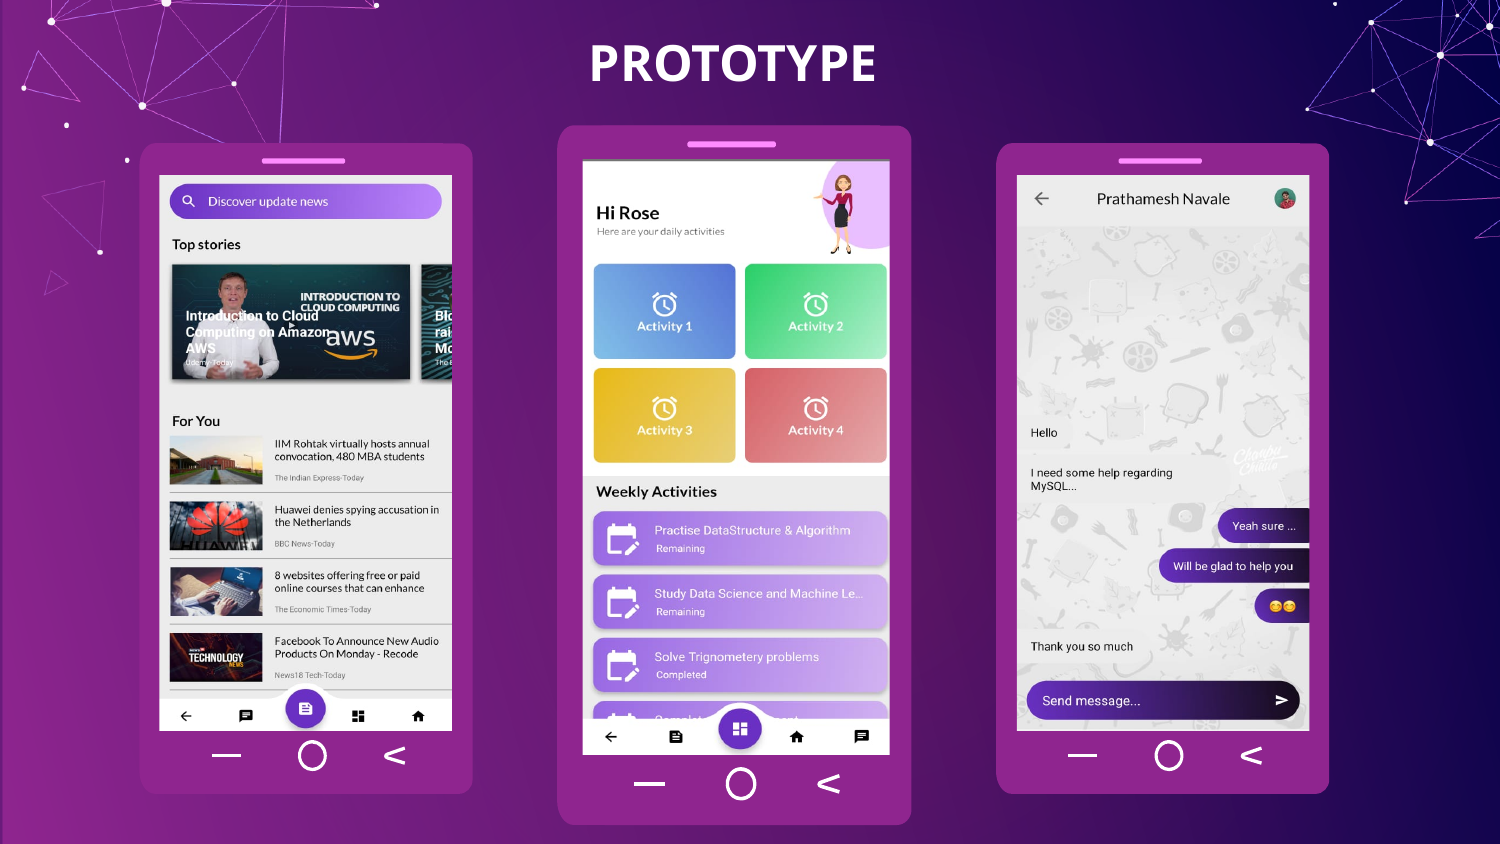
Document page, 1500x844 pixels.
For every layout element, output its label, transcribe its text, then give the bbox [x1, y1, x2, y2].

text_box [139, 142, 473, 795]
picture [0, 0, 1500, 844]
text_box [995, 142, 1330, 795]
title PROTOTYPE [529, 16, 938, 126]
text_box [556, 125, 912, 826]
